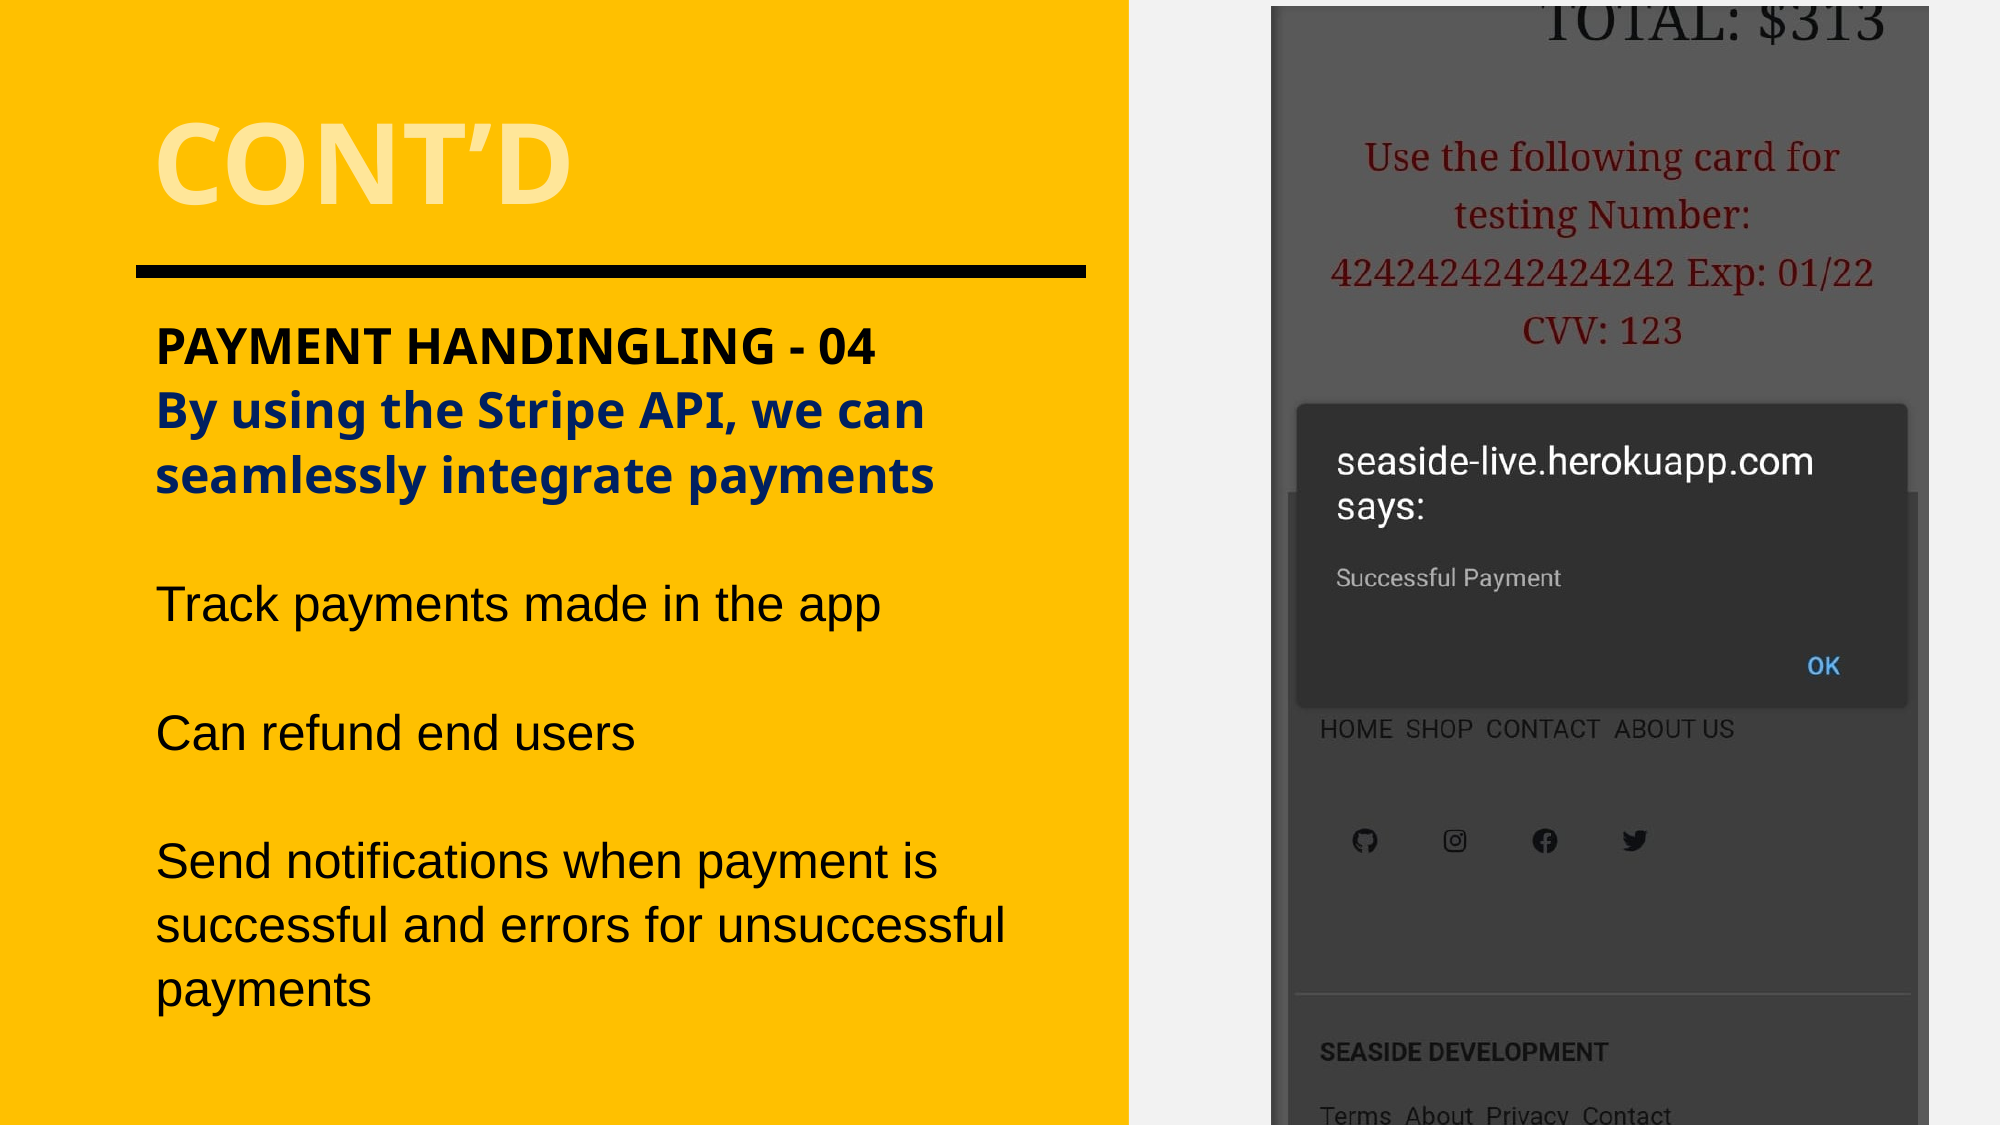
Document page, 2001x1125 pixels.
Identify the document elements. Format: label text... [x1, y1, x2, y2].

text_box [136, 265, 1086, 278]
text_box [1128, 0, 2000, 1125]
title CONT’D [137, 59, 1129, 278]
text_box PAYMENT HANDINGLING - 04 By using the Stripe API, we can seamlessly integrate payments Track payments made in the app Can refund end users Send notifications when payment is successful and errors for unsuccessful payments [140, 303, 1133, 1025]
picture [1271, 6, 1929, 1125]
